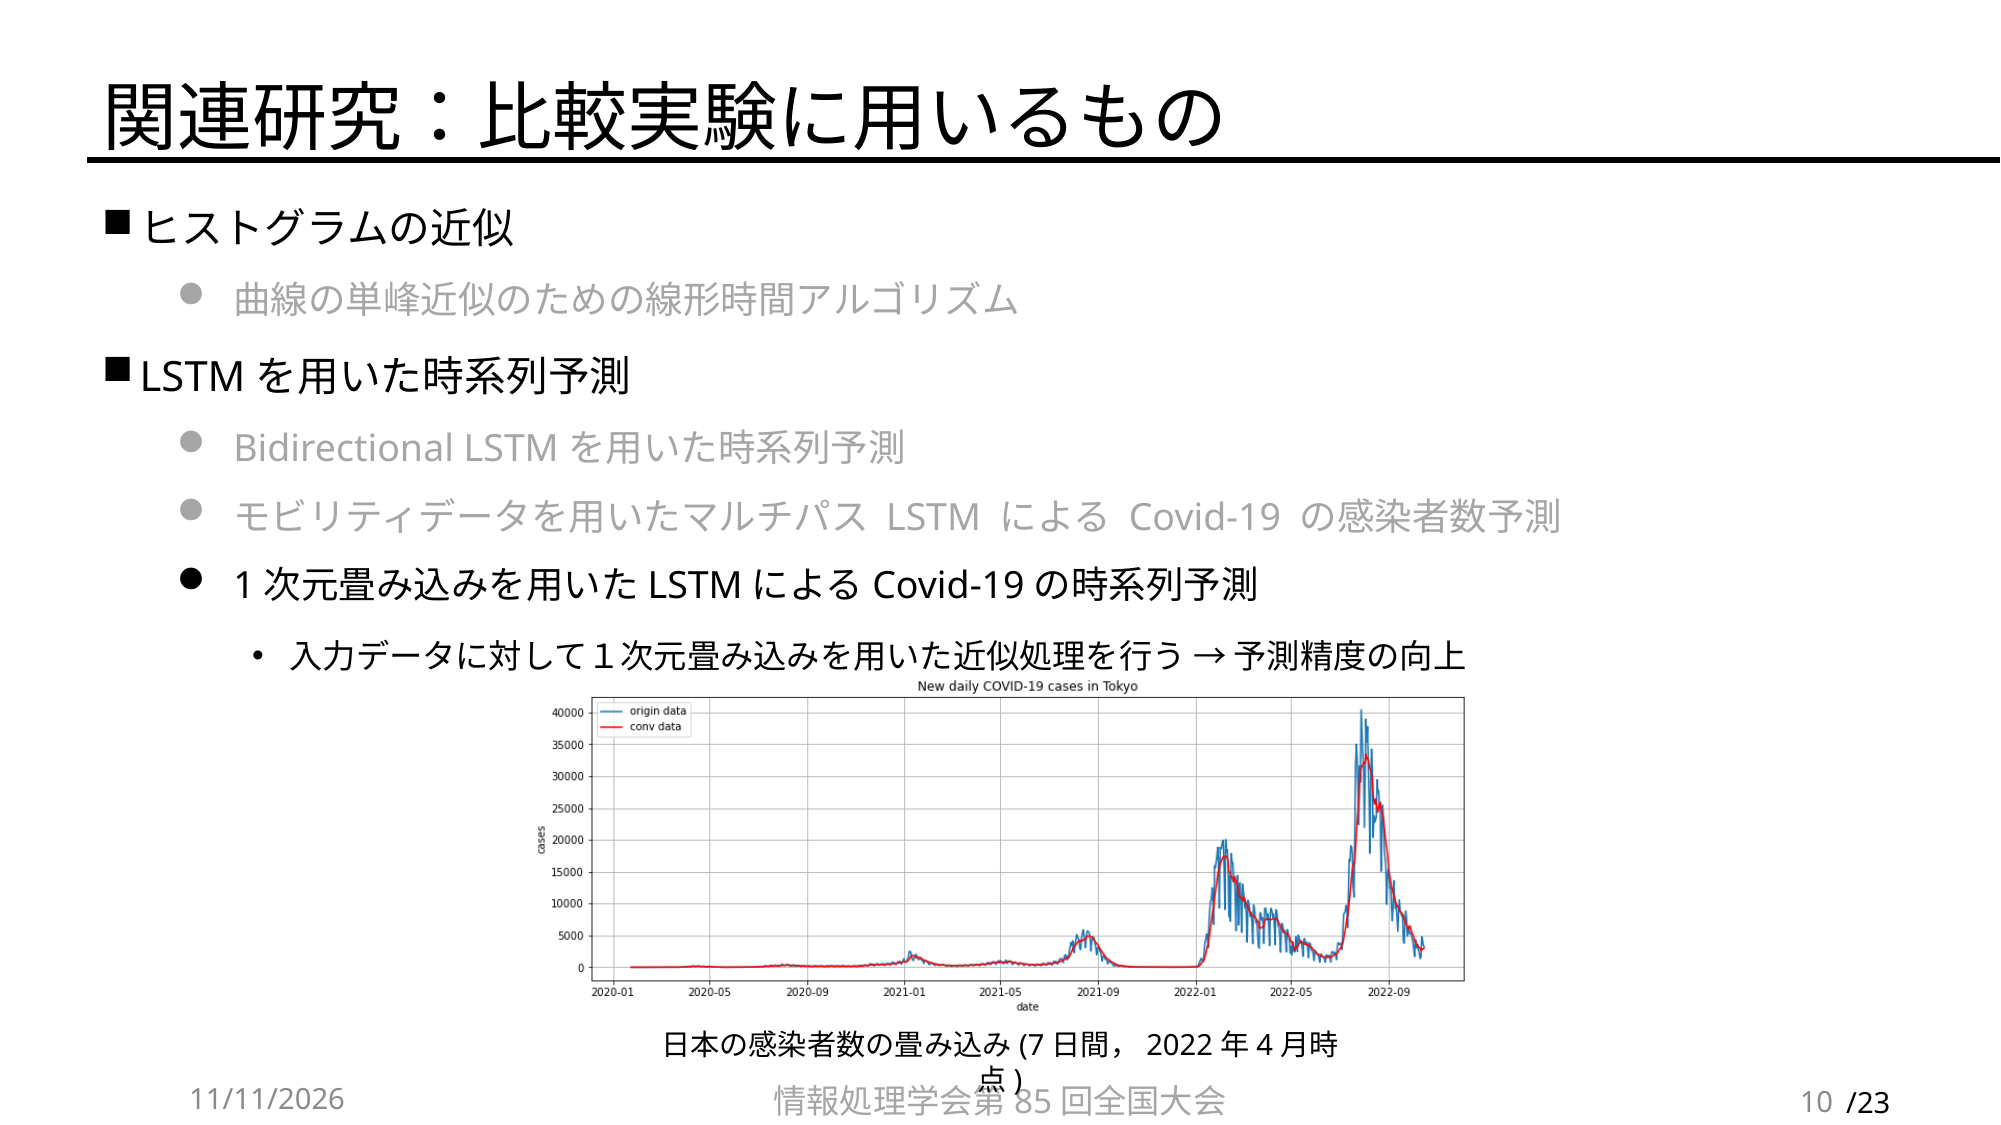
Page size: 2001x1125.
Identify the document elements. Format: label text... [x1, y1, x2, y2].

title 関連研究：比較実験に用いるもの [87, 55, 1913, 186]
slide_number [42, 1070, 493, 1125]
text_box 日本の感染者数の畳み込み(7日間，2022年4月時点) [625, 1020, 1375, 1104]
slide_number 10 [1398, 1073, 1849, 1125]
footer 情報処理学会第85回全国大会 [568, 1073, 1398, 1125]
picture [529, 673, 1471, 1020]
list ヒストグラムの近似 曲線の単峰近似のための線形時間アルゴリズム LSTMを用いた時系列予測 Bidirectional LSTMを用いた時系列予測 モビリティデータを用いたマルチパス LSTM による Covid-19 の感染者数予測 1次元畳み込みを用いたLSTMによるCovid-19の時系列予測 入力データに対して１次元畳み込みを用いた近似処理を行う → 予測精度の向上 [87, 186, 1913, 1014]
